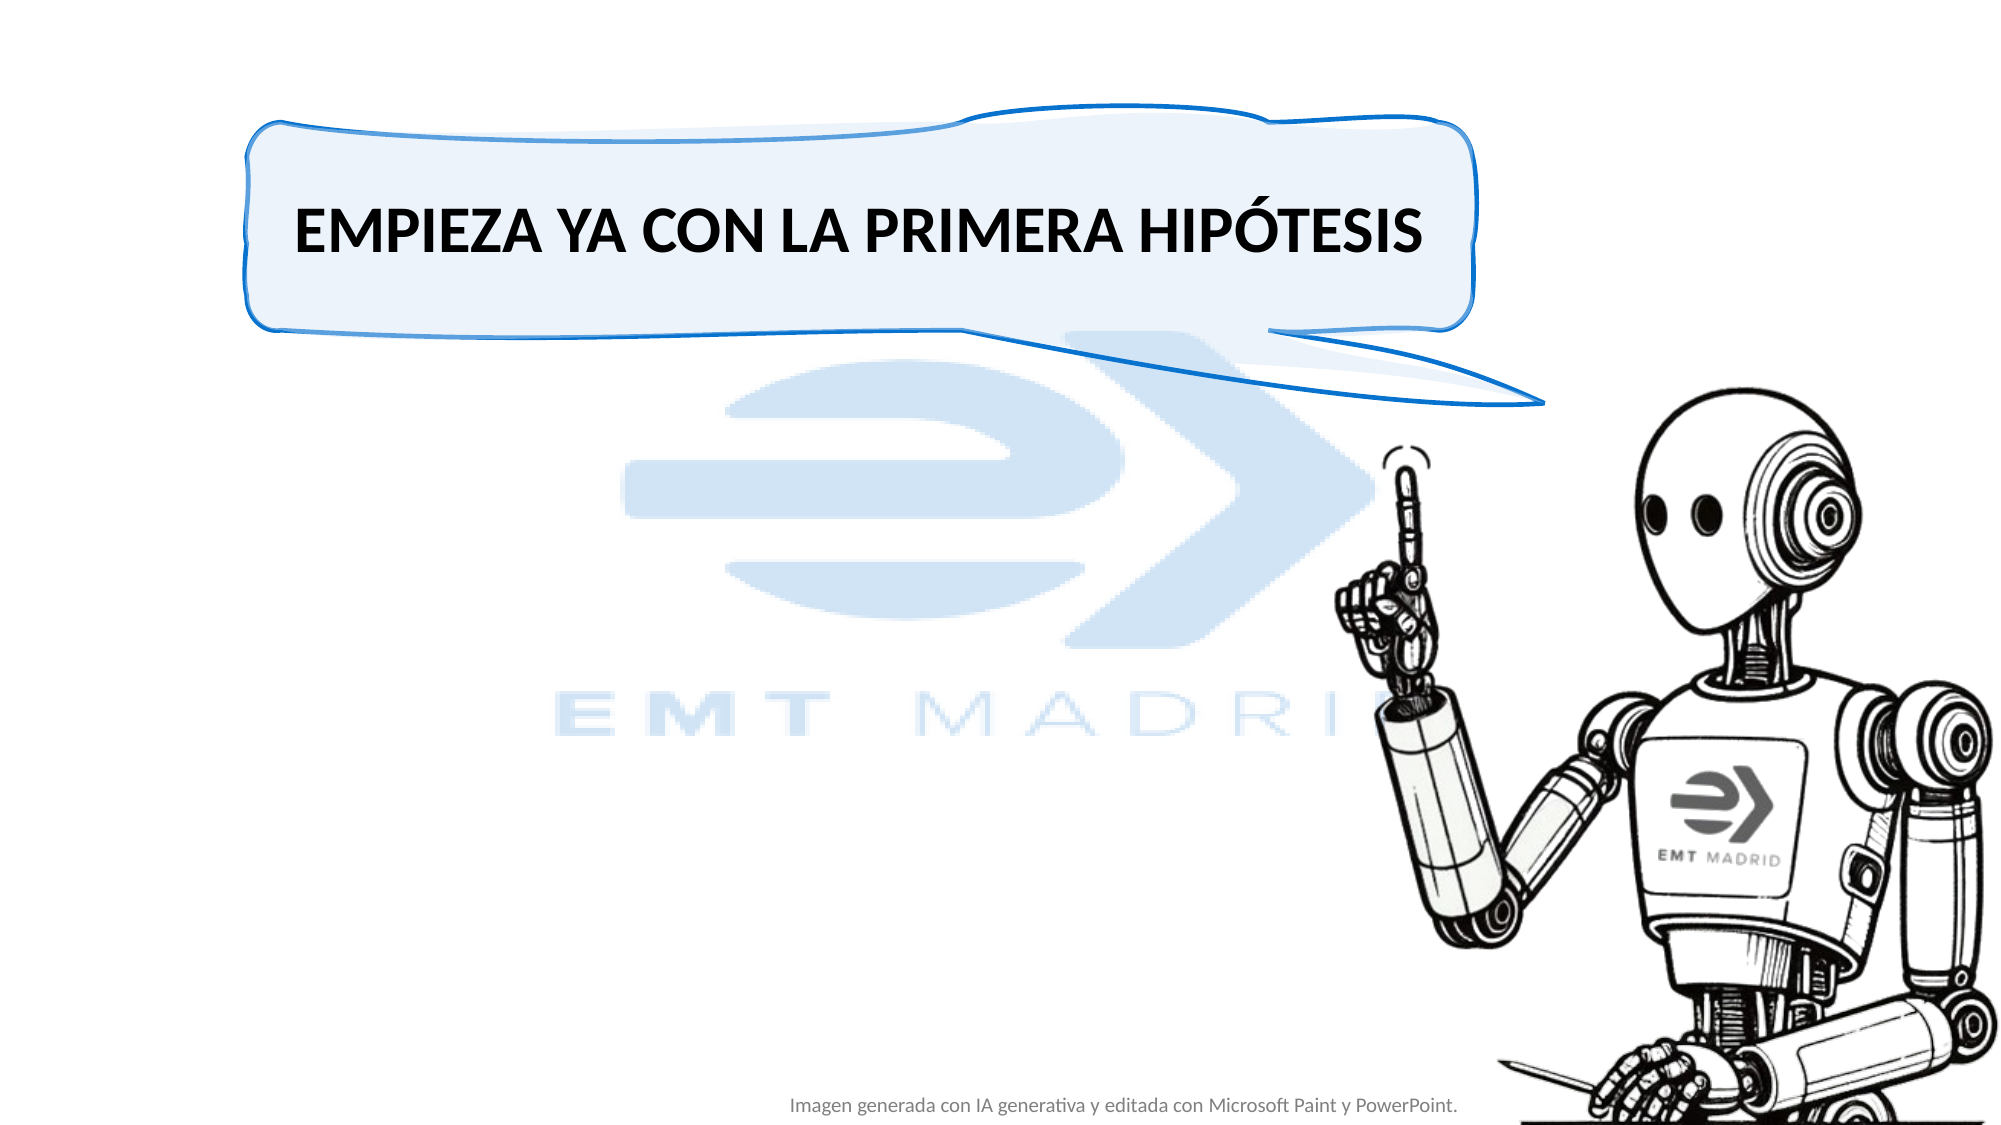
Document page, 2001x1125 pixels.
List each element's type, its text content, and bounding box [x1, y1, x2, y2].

picture [1298, 343, 2000, 1125]
text_box Imagen generada con IA generativa y editada con Microsoft Paint y PowerPoint. [775, 1084, 1298, 1125]
text_box EMPIEZA YA CON LA PRIMERA HIPÓTESIS [243, 104, 1478, 390]
